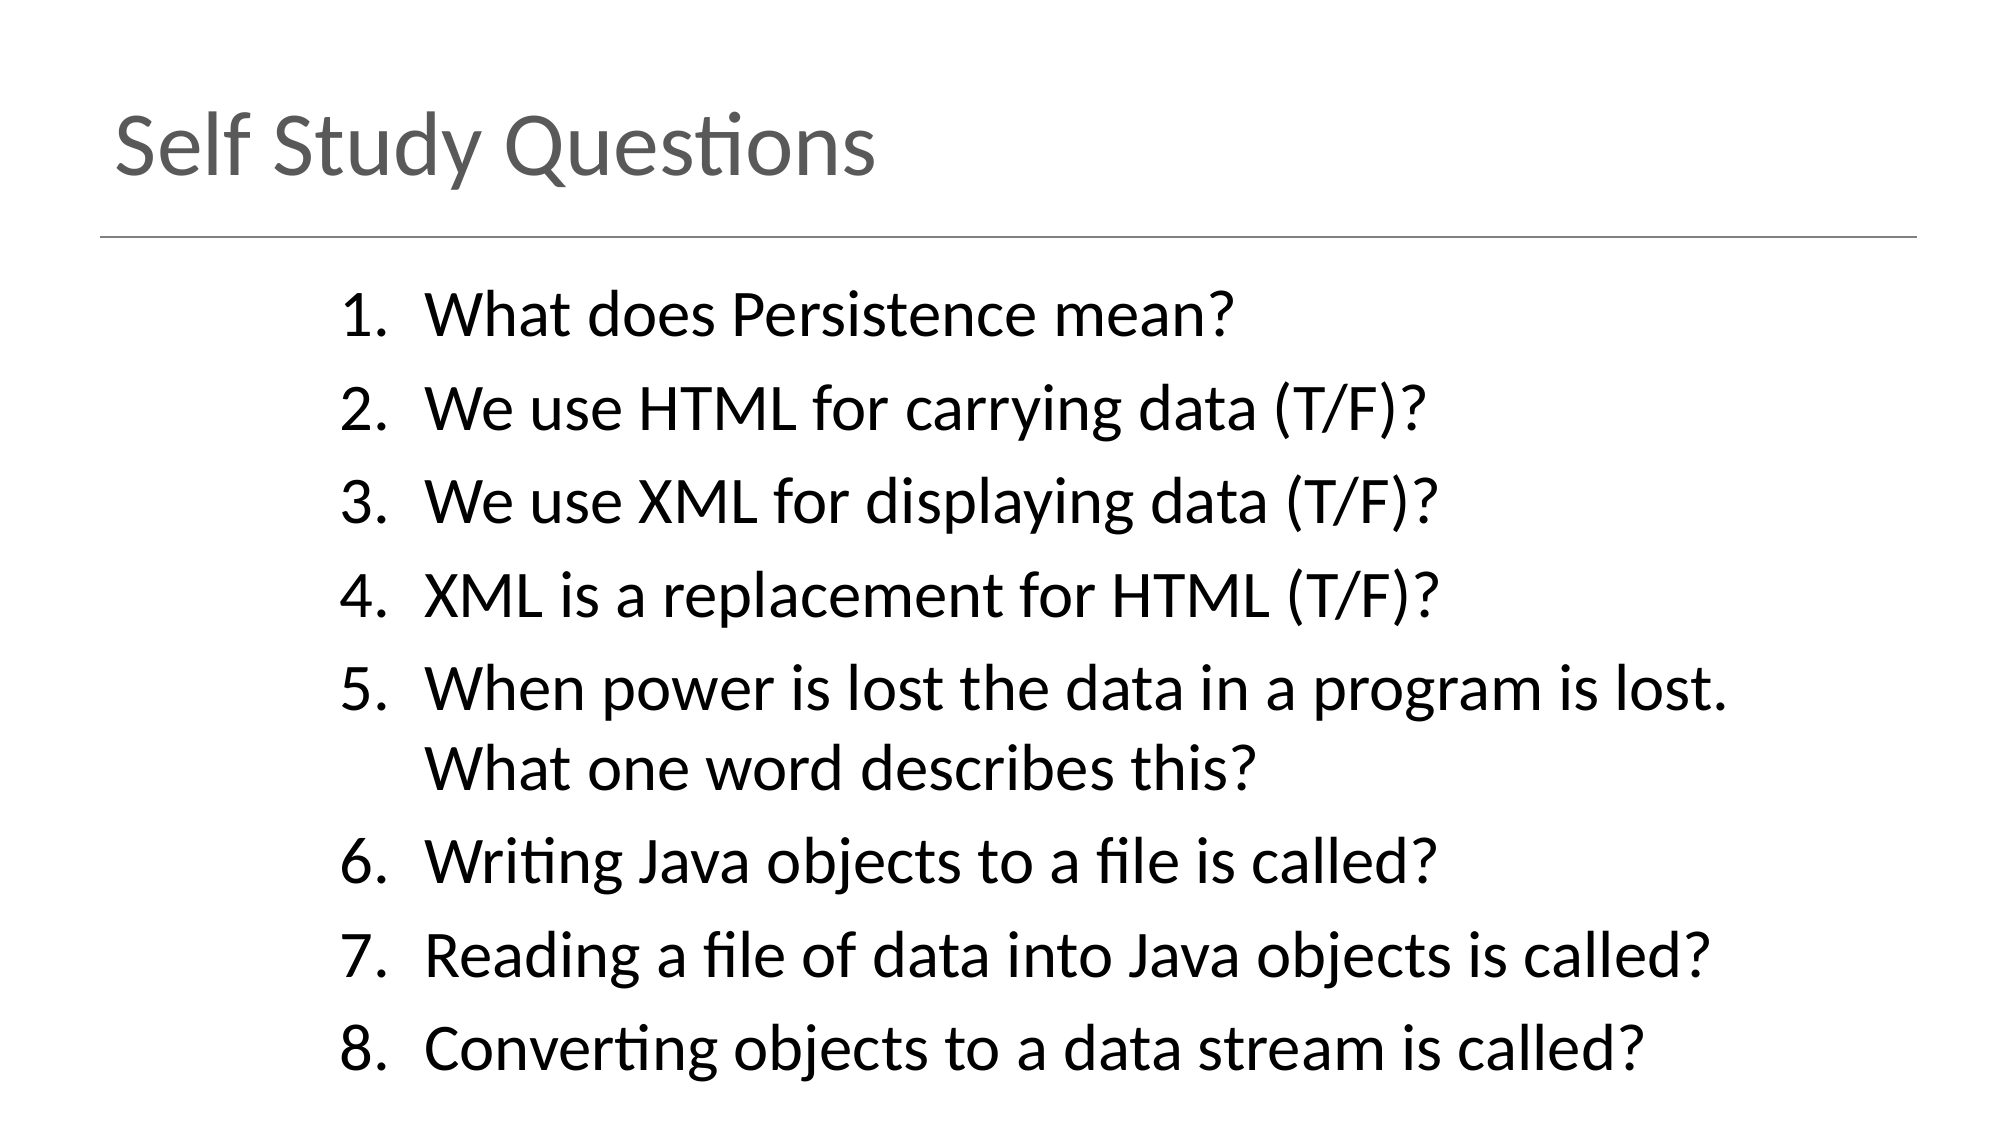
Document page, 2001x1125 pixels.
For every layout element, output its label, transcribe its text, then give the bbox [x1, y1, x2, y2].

title Self Study Questions [99, 45, 1900, 233]
list What does Persistence mean? We use HTML for carrying data (T/F)? We use XML for displaying data (T/F)? XML is a replacement for HTML (T/F)? When power is lost the data in a program is lost. What one word describes this? Writing Java objects to a file is called? Reading a file of data into Java objects is called? Converting objects to a data stream is called? [324, 262, 1750, 1125]
